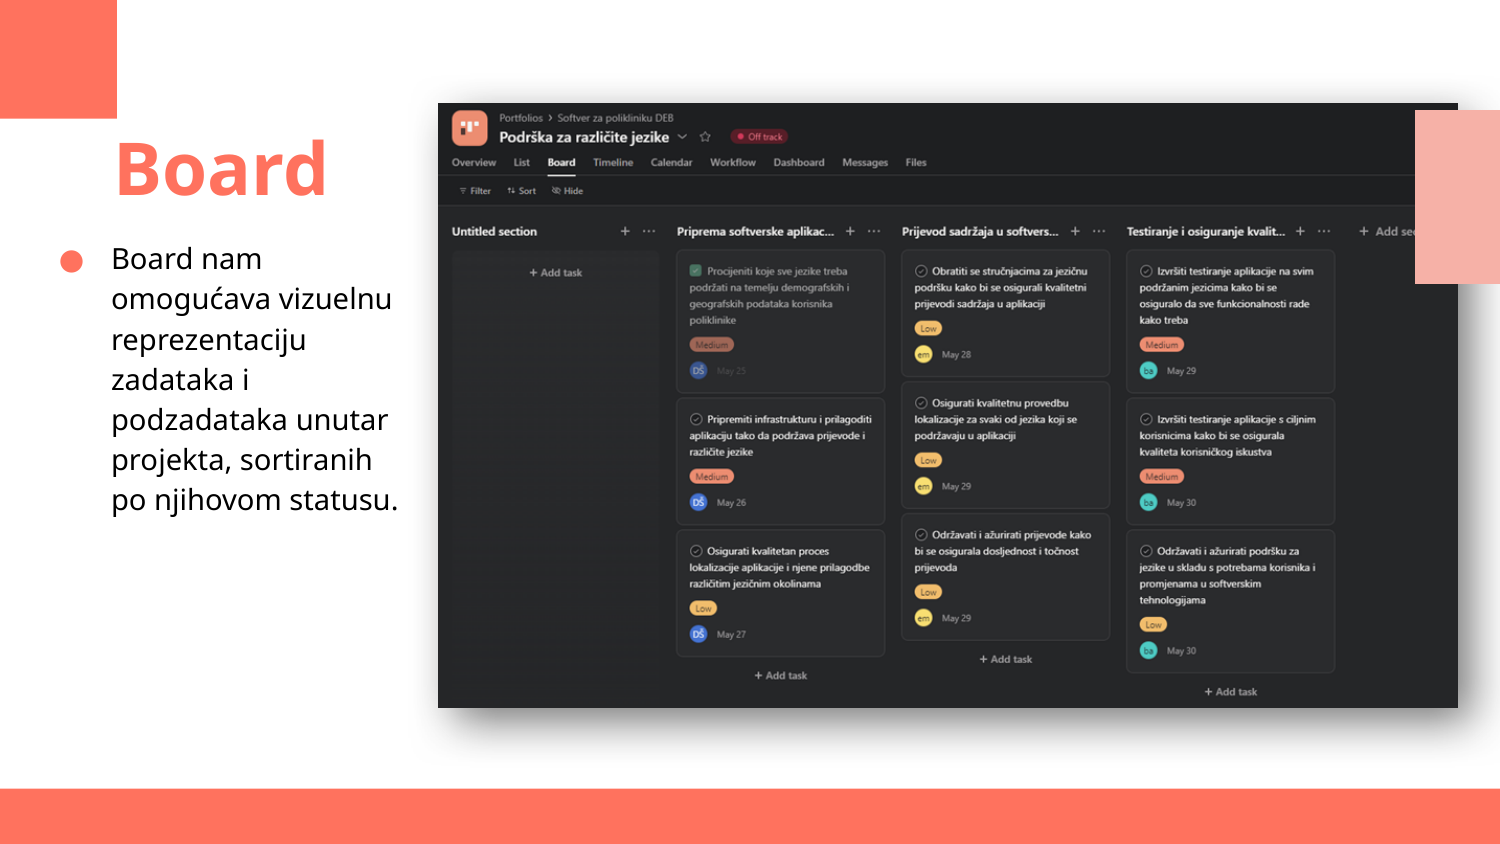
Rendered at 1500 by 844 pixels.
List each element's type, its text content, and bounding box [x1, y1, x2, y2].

picture [438, 102, 1500, 708]
list Board nam omogućava vizuelnu reprezentaciju zadataka i podzadataka unutar projekta, sortiranih po njihovom statusu. [21, 220, 420, 624]
title Board [32, 129, 411, 203]
